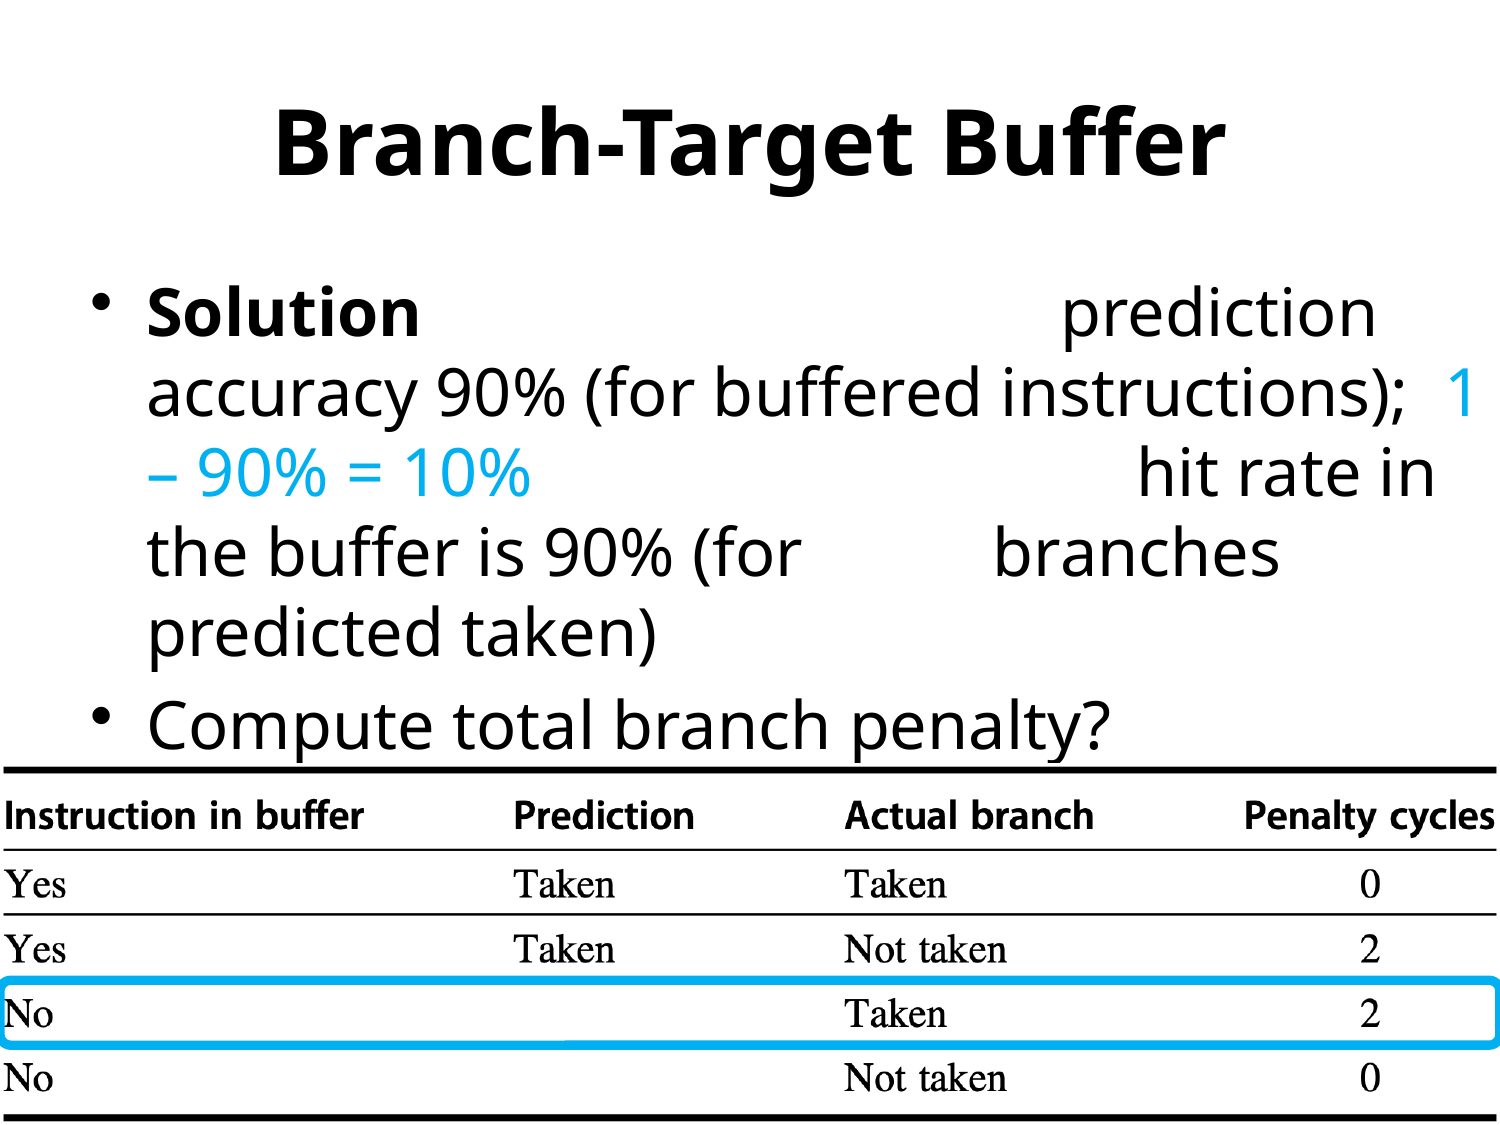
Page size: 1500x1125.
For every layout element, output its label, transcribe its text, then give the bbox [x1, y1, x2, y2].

picture [5, 986, 1494, 1040]
picture [0, 1047, 1500, 1125]
title Branch-Target Buffer [0, 45, 1500, 233]
list Solution prediction accuracy 90% (for buffered instructions); 1 – 90% = 10% hit rate in the buffer is 90% (for branches predicted taken) Compute total branch penalty? 5-stage pipeline [75, 262, 1500, 763]
picture [0, 763, 1500, 978]
